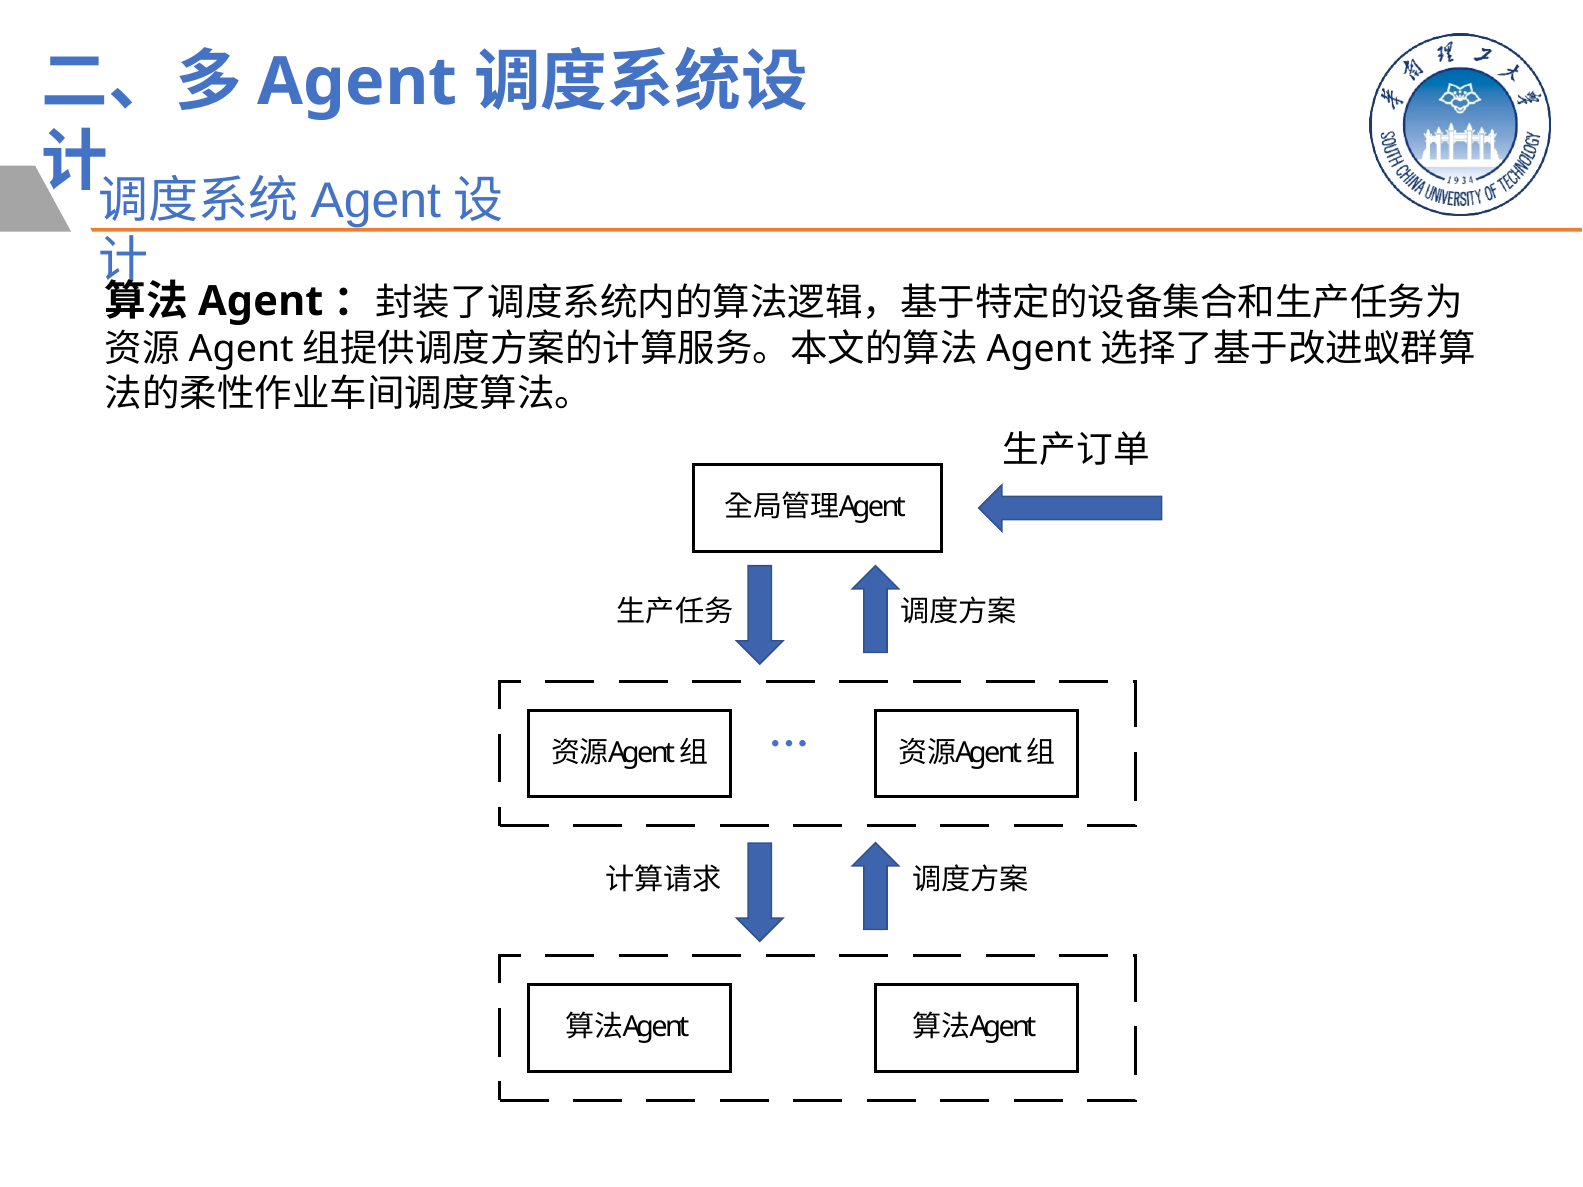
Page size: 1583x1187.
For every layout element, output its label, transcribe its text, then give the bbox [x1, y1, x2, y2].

picture [1369, 33, 1551, 216]
text_box 算法Agent：封装了调度系统内的算法逻辑，基于特定的设备集合和生产任务为资源Agent组提供调度方案的计算服务。本文的算法Agent选择了基于改进蚁群算法的柔性作业车间调度算法。 [89, 266, 1512, 421]
text_box 调度系统Agent设计 [98, 198, 532, 266]
text_box 二、多Agent调度系统设计 [41, 37, 851, 198]
text_box [532, 226, 1582, 233]
picture [495, 419, 1169, 1102]
text_box [0, 164, 73, 233]
text_box [88, 226, 98, 233]
